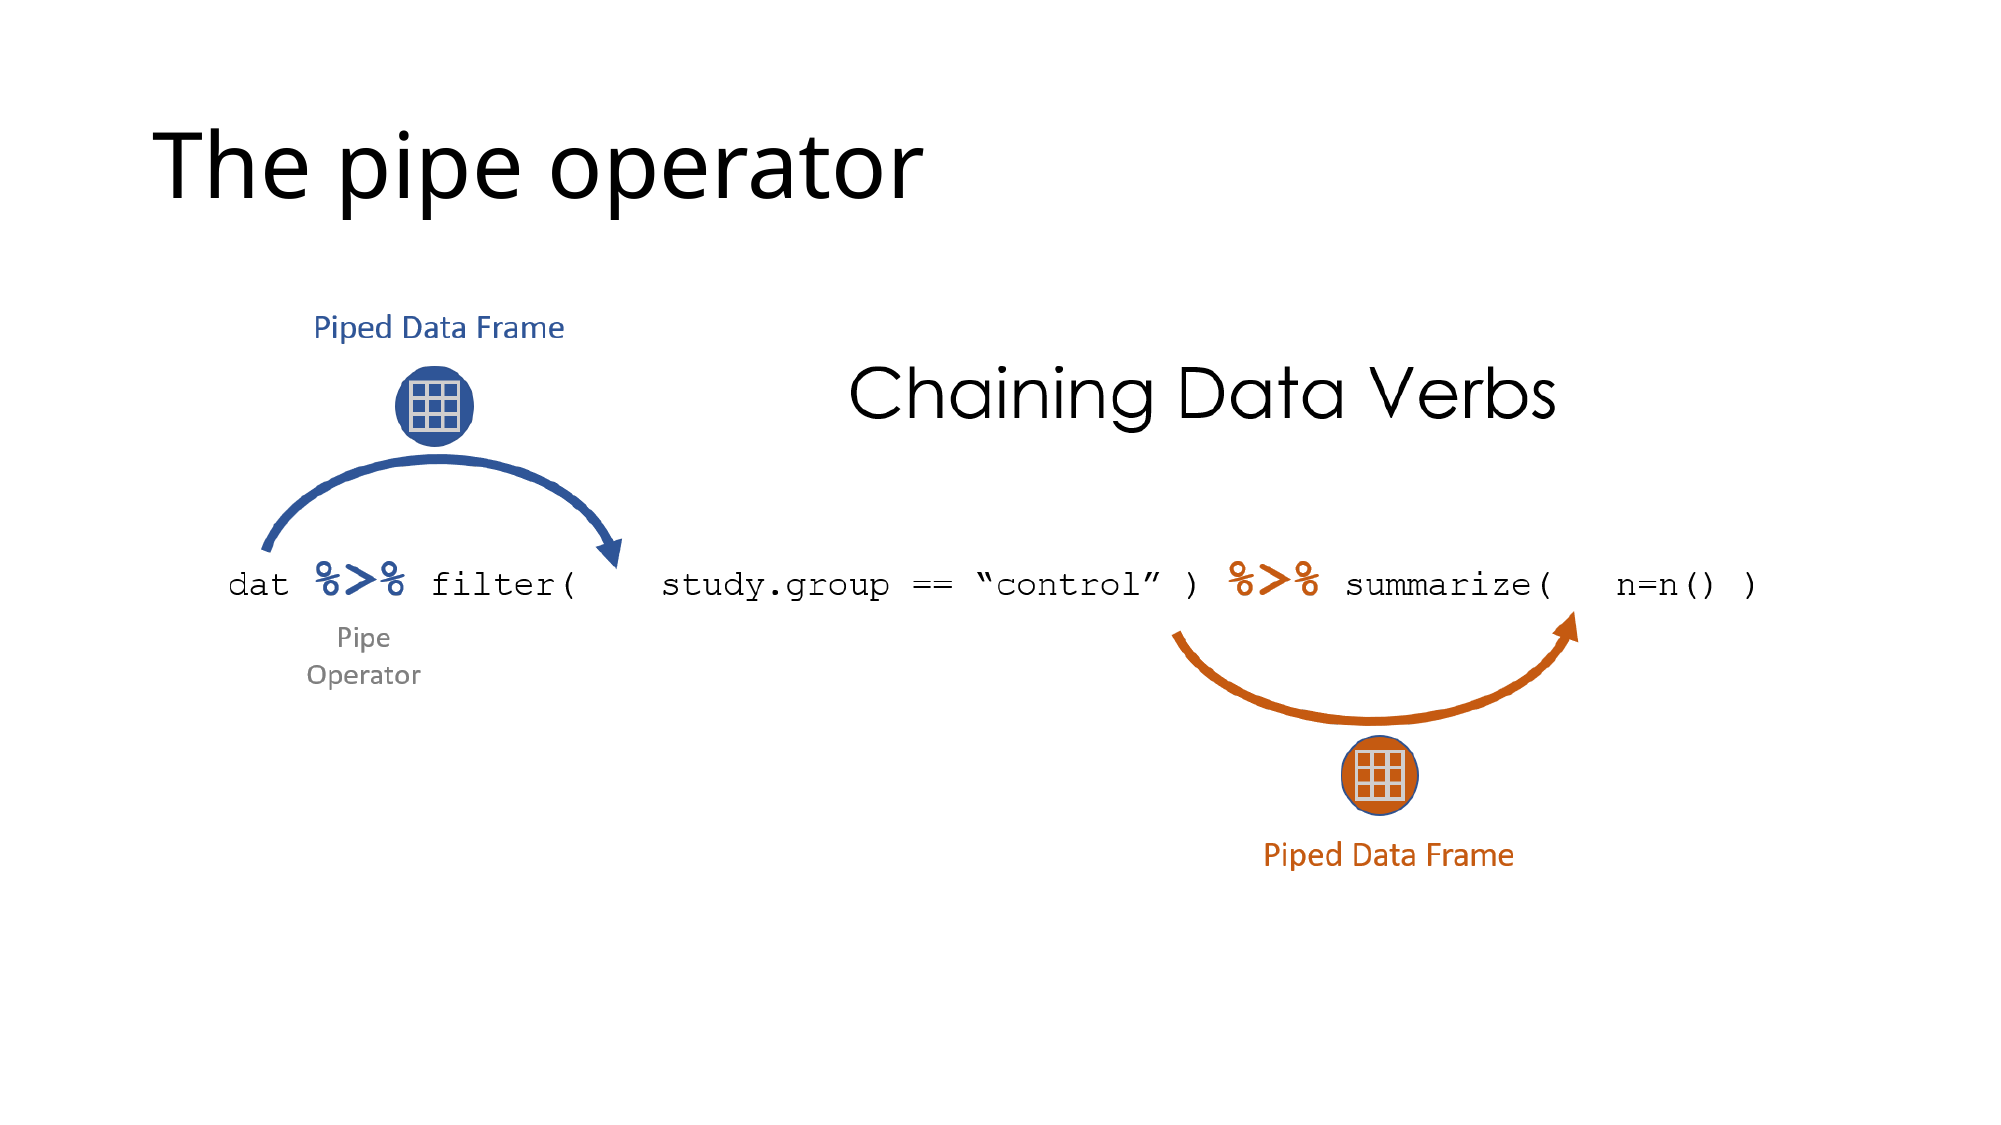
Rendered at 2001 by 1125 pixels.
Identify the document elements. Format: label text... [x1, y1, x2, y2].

picture [188, 294, 1812, 896]
title The pipe operator [137, 59, 1863, 278]
